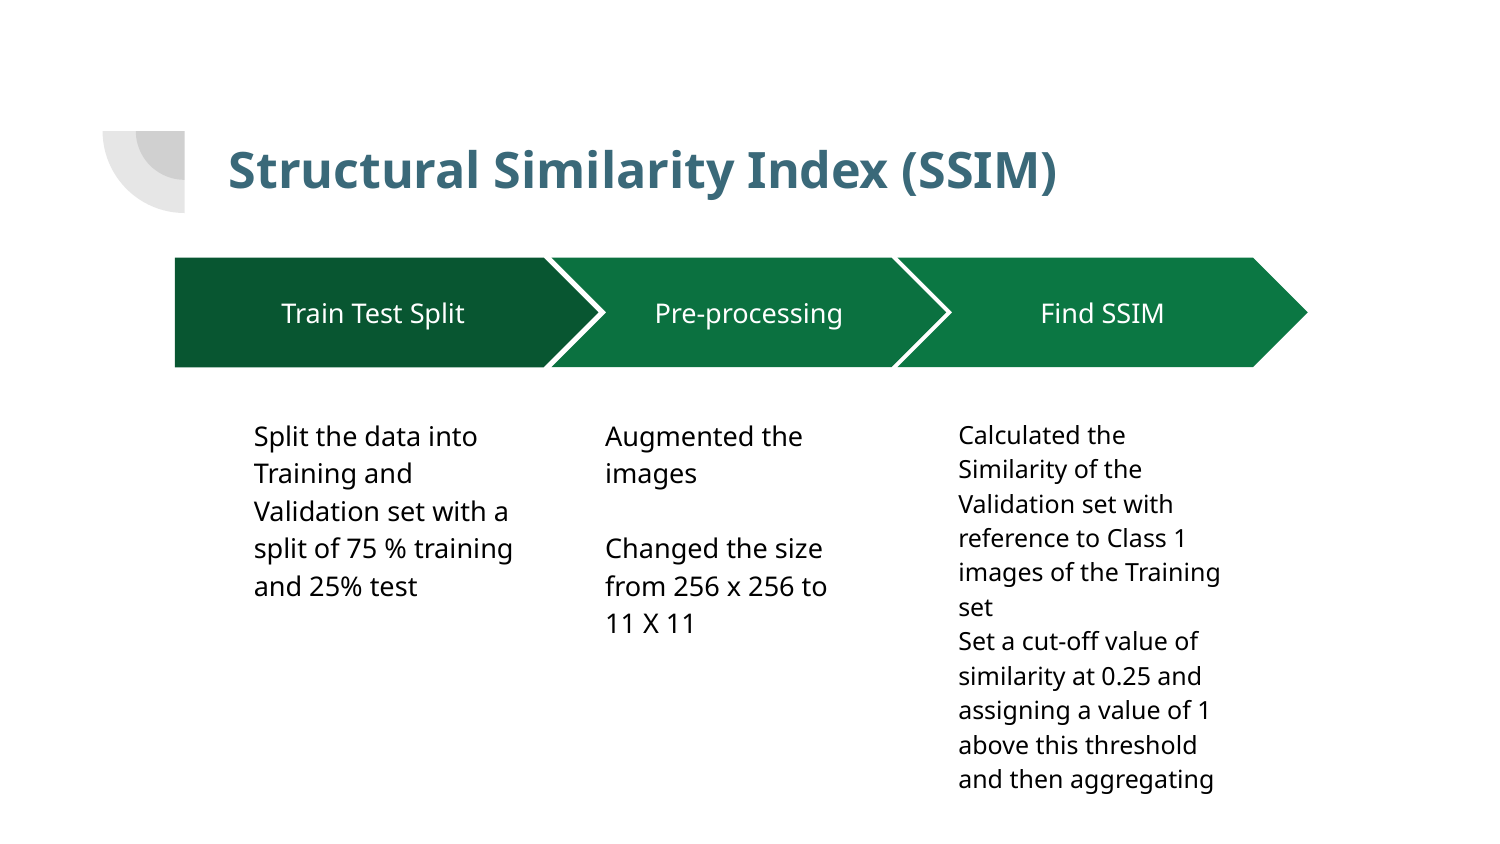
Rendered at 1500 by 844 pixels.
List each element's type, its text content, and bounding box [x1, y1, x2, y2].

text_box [174, 257, 549, 829]
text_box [551, 257, 895, 829]
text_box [897, 257, 1309, 829]
title Structural Similarity Index (SSIM) [213, 123, 1087, 221]
